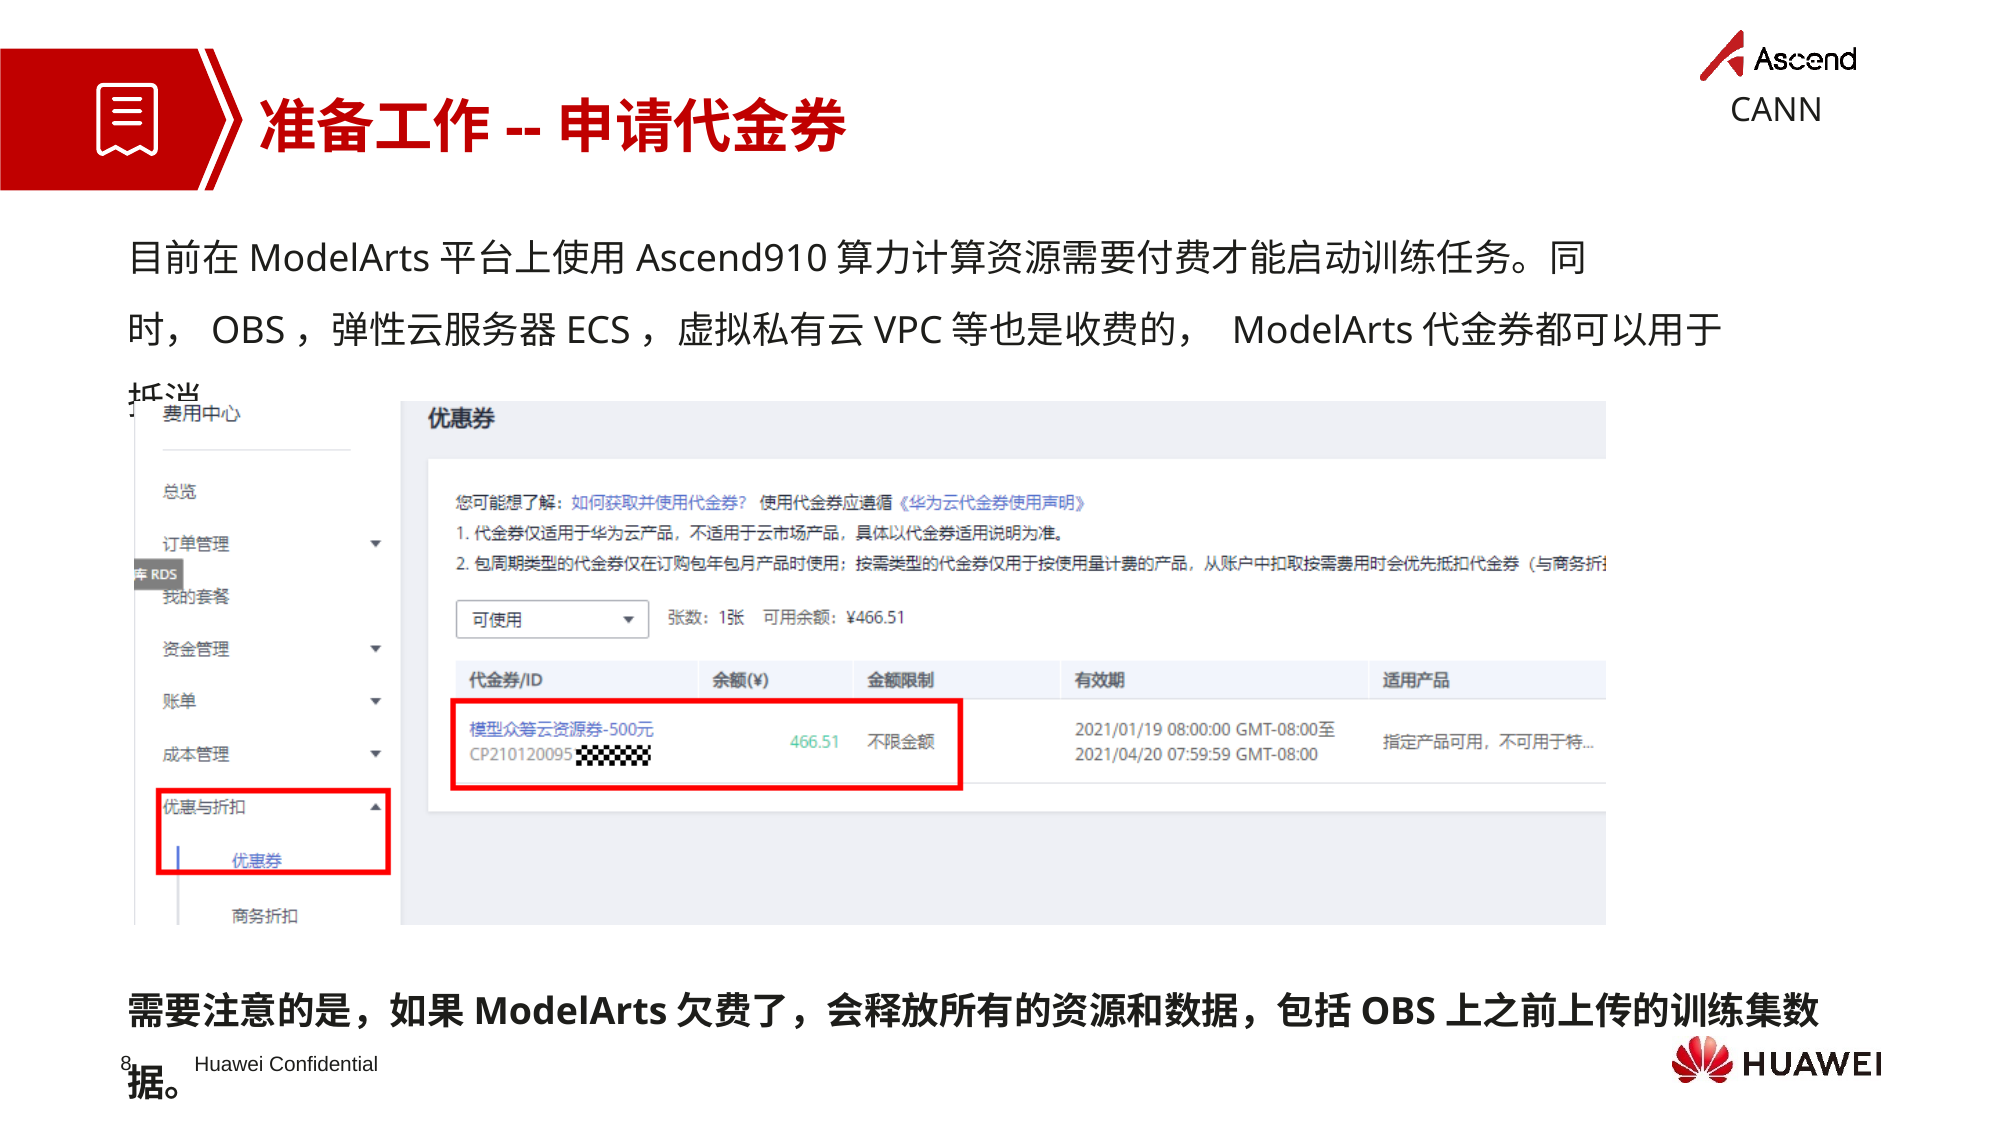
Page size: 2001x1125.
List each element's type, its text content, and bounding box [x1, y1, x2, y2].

picture [1866, 1036, 1881, 1083]
picture [134, 401, 1606, 926]
text_box 需要注意的是，如果ModelArts欠费了，会释放所有的资源和数据，包括OBS上之前上传的训练集数据。 [112, 953, 1866, 1112]
text_box 目前在ModelArts平台上使用Ascend910算力计算资源需要付费才能启动训练任务。同时，OBS，弹性云服务器ECS，虚拟私有云VPC等也是收费的， ModelArts代金券都可以用于抵消。 [112, 199, 1754, 430]
picture [1698, 29, 1856, 81]
text_box 准备工作--申请代金券 [258, 88, 965, 160]
